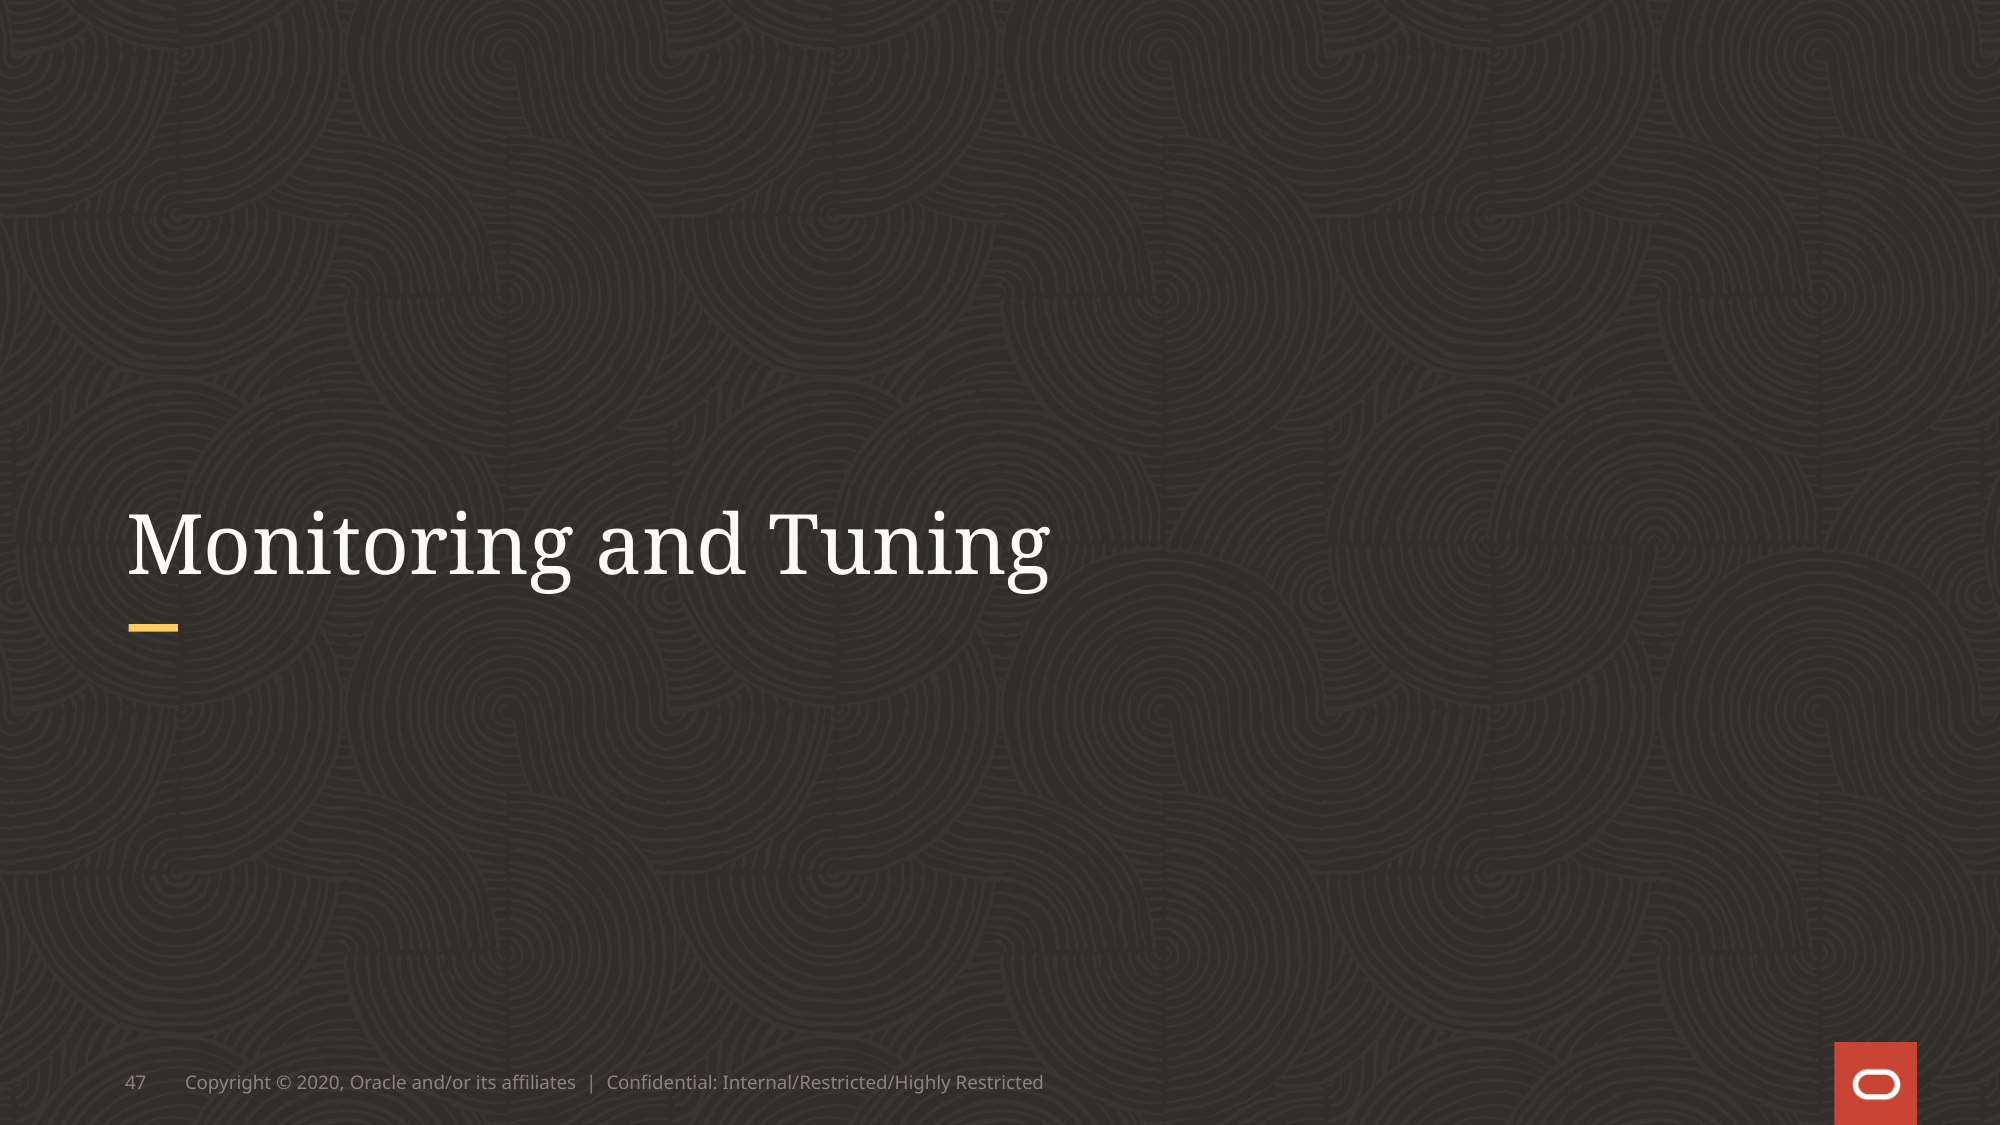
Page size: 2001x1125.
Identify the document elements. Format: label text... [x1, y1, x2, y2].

title Monitoring and Tuning [126, 383, 1793, 594]
picture [0, 0, 2000, 1125]
footer Copyright © 2020, Oracle and/or its affiliates | Confidential: Internal/Restricted/Highly Restricted [185, 1053, 1128, 1114]
slide_number 47 [125, 1053, 185, 1114]
